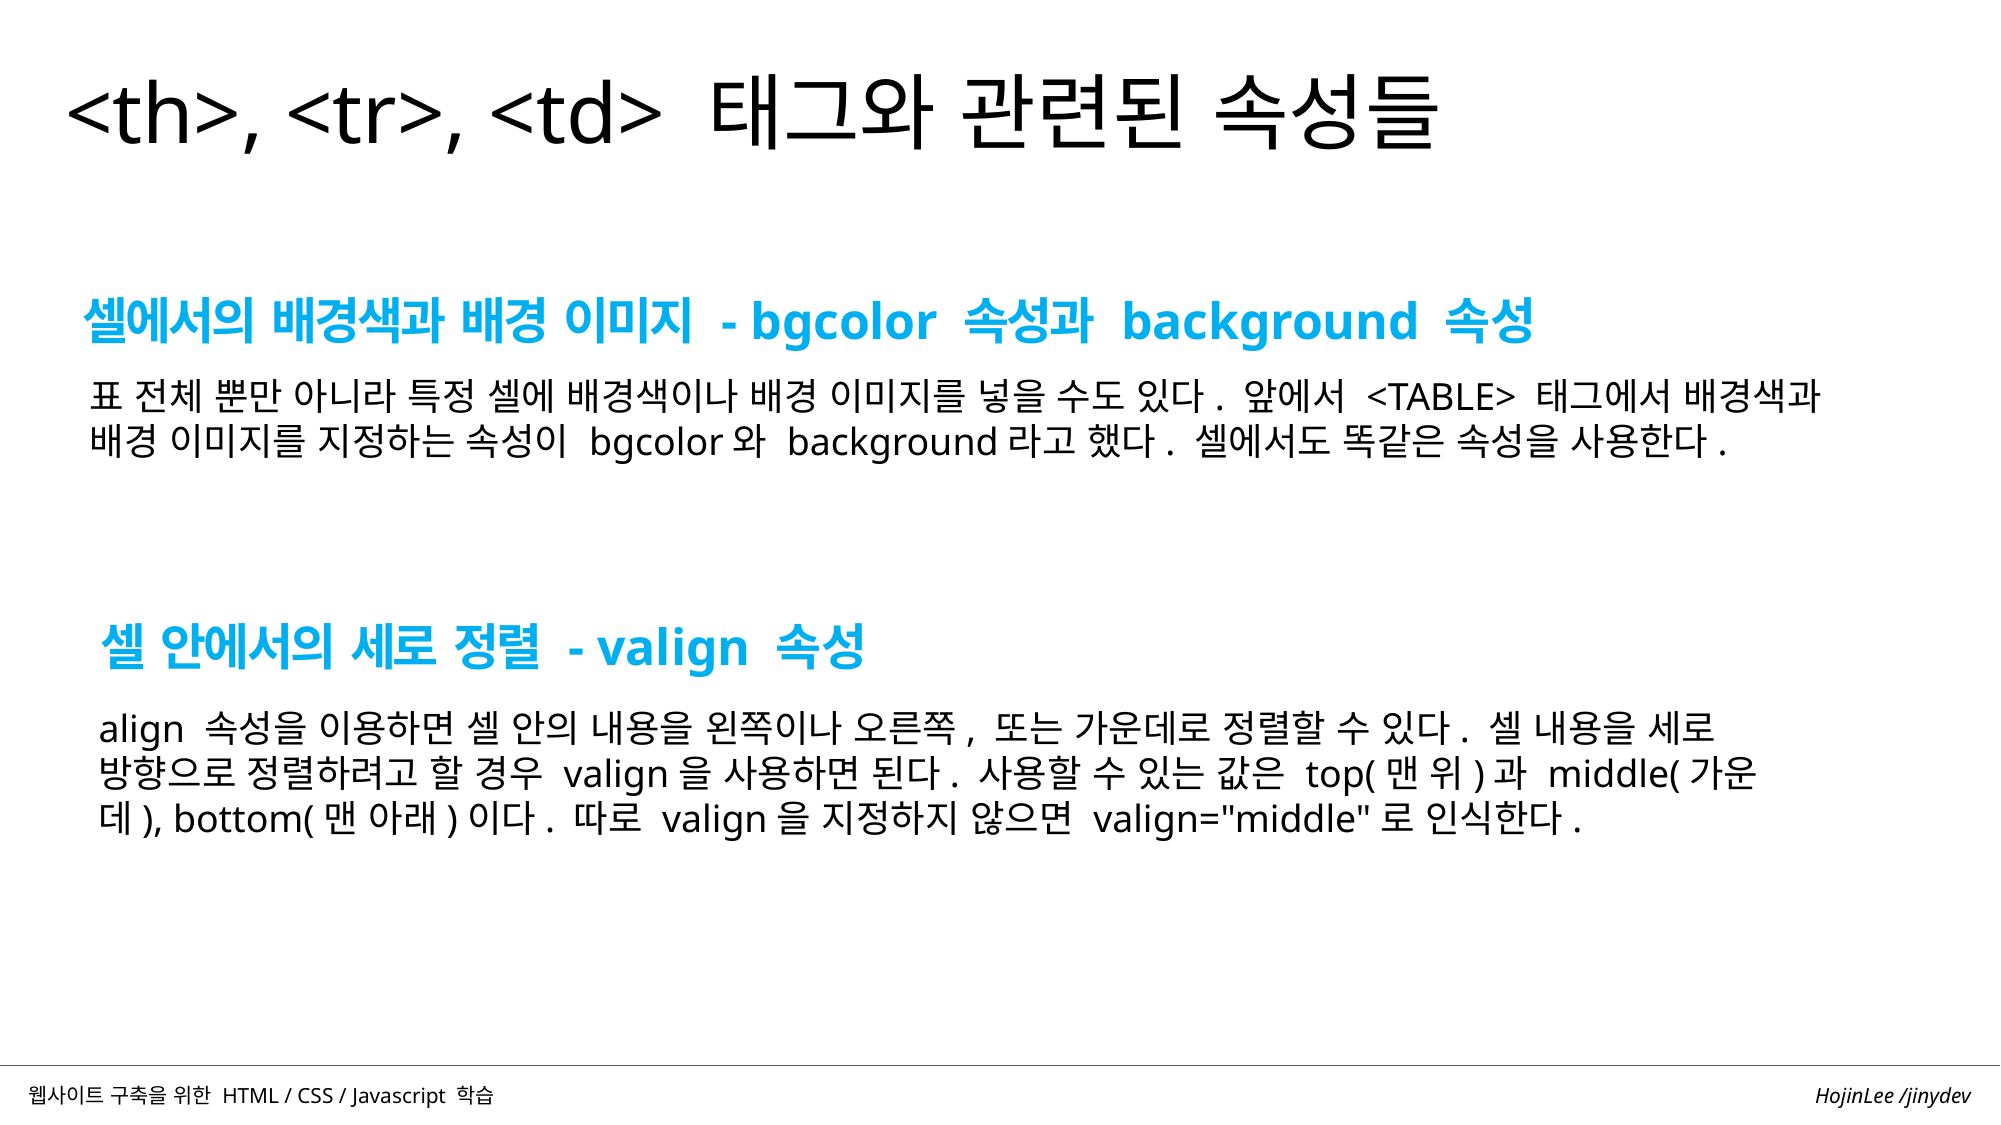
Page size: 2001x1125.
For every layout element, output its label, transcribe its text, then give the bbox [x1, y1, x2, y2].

text_box HojinLee /jinydev [1522, 1074, 1986, 1115]
text_box 셀 안에서의 세로 정렬 - valign 속성 [83, 607, 1084, 683]
text_box 셀에서의 배경색과 배경 이미지 - bgcolor 속성과 background 속성 [65, 282, 1782, 358]
text_box 웹사이트 구축을 위한 HTML / CSS / Javascript 학습 [14, 1074, 647, 1115]
text_box align 속성을 이용하면 셀 안의 내용을 왼쪽이나 오른쪽, 또는 가운데로 정렬할 수 있다. 셀 내용을 세로 방향으로 정렬하려고 할 경우 valign을 사용하면 된다. 사용할 수 있는 값은 top(맨 위)과 middle(가운데), bottom(맨 아래)이다. 따로 valign을 지정하지 않으면 valign="middle"로 인식한다. [83, 697, 1828, 848]
text_box 표 전체 뿐만 아니라 특정 셀에 배경색이나 배경 이미지를 넣을 수도 있다. 앞에서 <TABLE> 태그에서 배경색과 배경 이미지를 지정하는 속성이 bgcolor와 background라고 했다. 셀에서도 똑같은 속성을 사용한다. [74, 365, 1852, 471]
text_box <th>, <tr>, <td> 태그와 관련된 속성들 [50, 52, 1558, 168]
